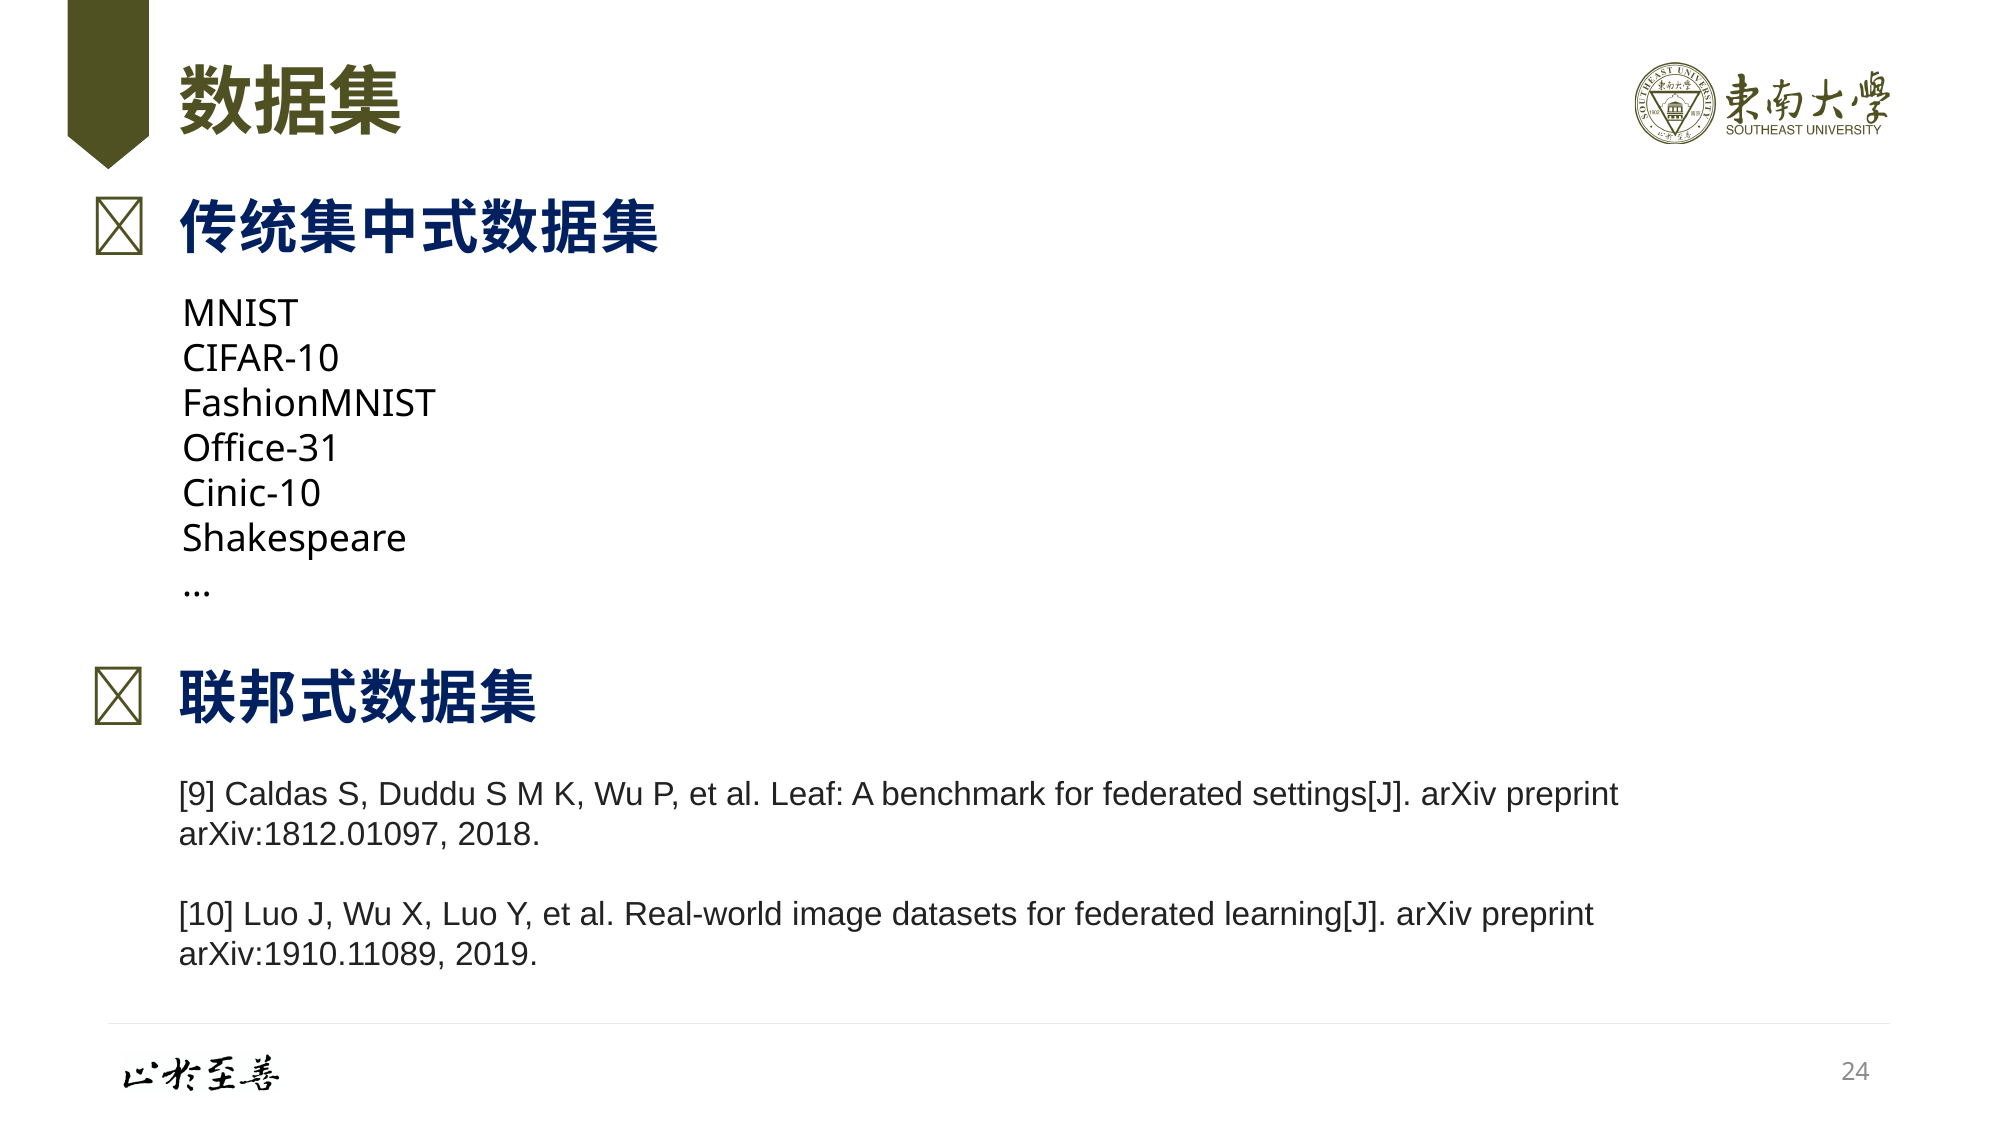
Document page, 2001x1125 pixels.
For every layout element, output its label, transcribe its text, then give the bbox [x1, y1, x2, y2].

text_box MNIST CIFAR-10 FashionMNIST Office-31 Cinic-10 Shakespeare … [167, 282, 452, 612]
text_box  联邦式数据集 [74, 652, 554, 738]
text_box [9] Caldas S, Duddu S M K, Wu P, et al. Leaf: A benchmark for federated settings[J]. arXiv preprint arXiv:1812.01097, 2018. [163, 765, 1785, 860]
slide_number 24 [1434, 1042, 1885, 1103]
text_box  传统集中式数据集 [75, 182, 675, 268]
picture [122, 1053, 280, 1092]
title 数据集 [178, 39, 1519, 169]
text_box [10] Luo J, Wu X, Luo Y, et al. Real-world image datasets for federated learning[J]. arXiv preprint arXiv:1910.11089, 2019. [163, 884, 1785, 980]
